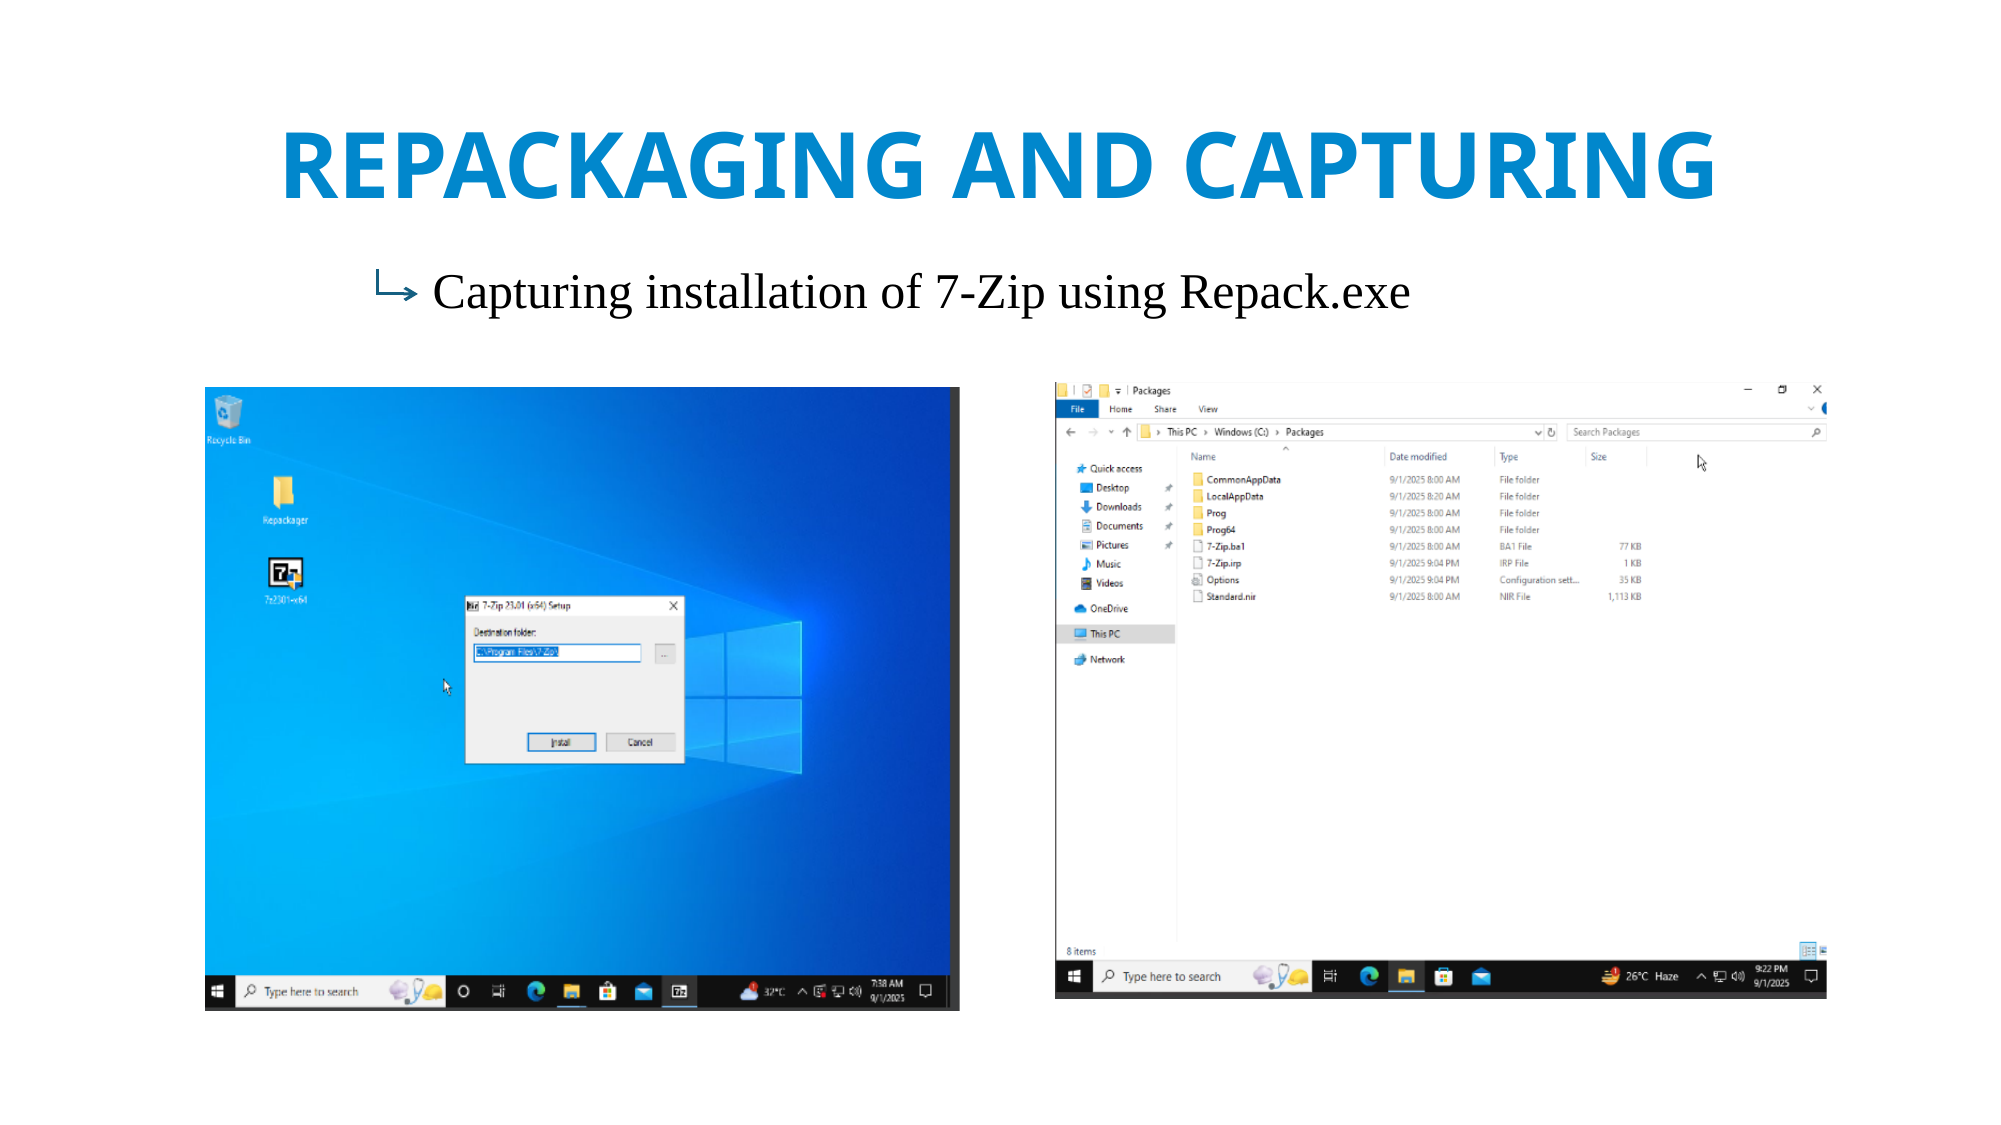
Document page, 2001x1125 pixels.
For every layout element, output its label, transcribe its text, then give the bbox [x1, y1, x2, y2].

picture [1054, 381, 1828, 1000]
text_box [375, 268, 419, 295]
text_box Capturing installation of 7-Zip using Repack.exe [417, 251, 1692, 326]
title REPACKAGING AND CAPTURING [137, 59, 1863, 278]
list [204, 386, 961, 1012]
